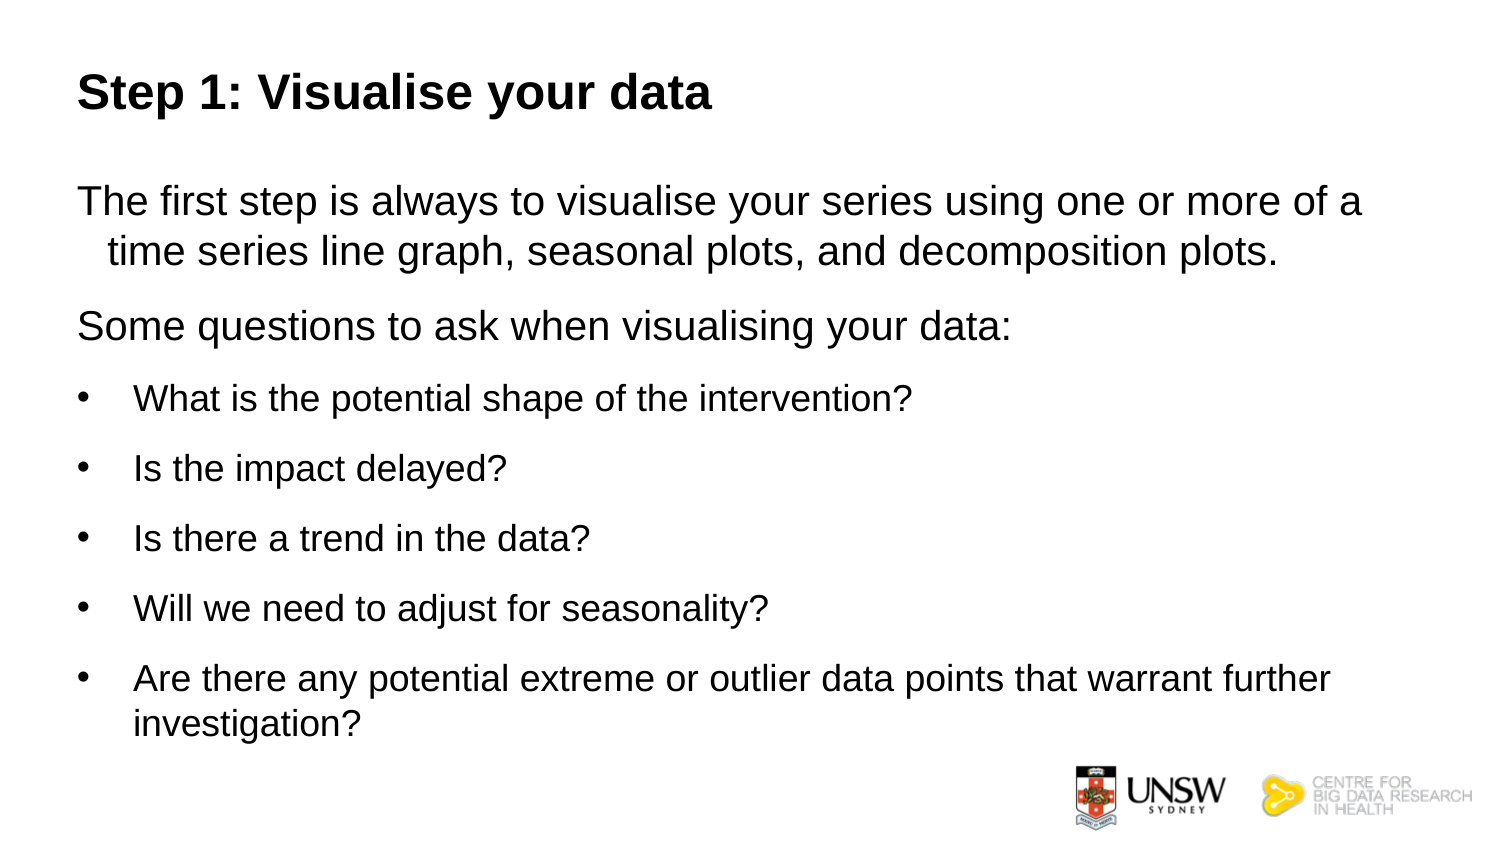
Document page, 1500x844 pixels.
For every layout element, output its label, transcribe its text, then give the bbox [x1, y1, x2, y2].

title Step 1: Visualise your data [76, 59, 1427, 120]
list The first step is always to visualise your series using one or more of a time series line graph, seasonal plots, and decomposition plots. Some questions to ask when visualising your data: What is the potential shape of the intervention? Is the impact delayed? Is there a trend in the data? Will we need to adjust for seasonality? Are there any potential extreme or outlier data points that warrant further investigation? [76, 173, 1424, 694]
picture [1057, 752, 1495, 844]
